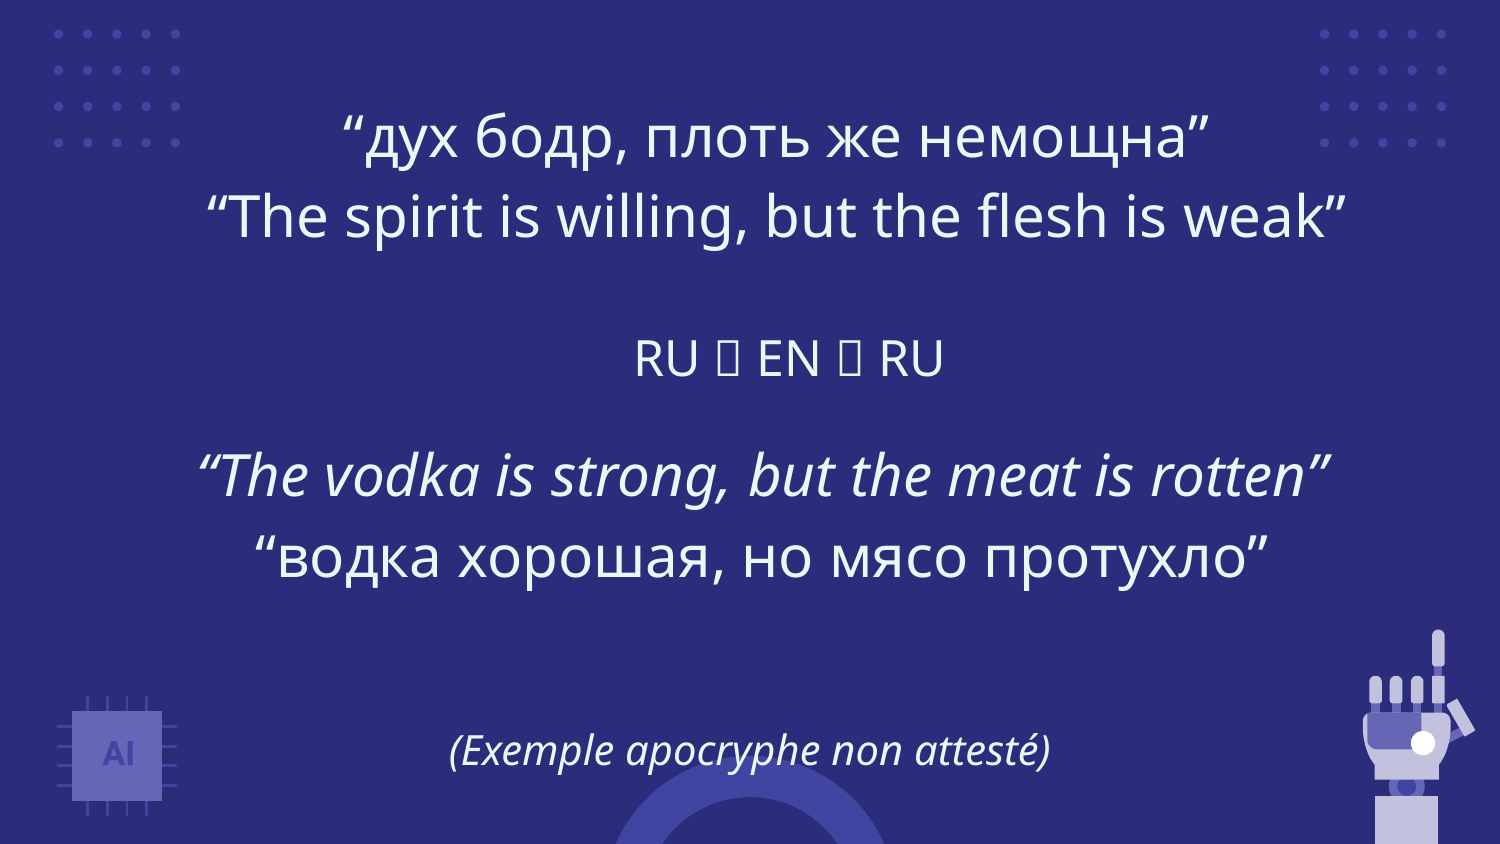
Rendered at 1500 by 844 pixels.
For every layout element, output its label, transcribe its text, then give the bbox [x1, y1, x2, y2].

text_box (Exemple apocryphe non attesté) [150, 680, 1350, 790]
text_box RU  EN  RU [137, 292, 1443, 402]
text_box “дух бодр, плоть же немощна” “The spirit is willing, but the flesh is weak” [124, 155, 1430, 265]
text_box “The vodka is strong, but the meat is rotten” “водка хорошая, но мясо протухло” [162, 495, 1362, 604]
